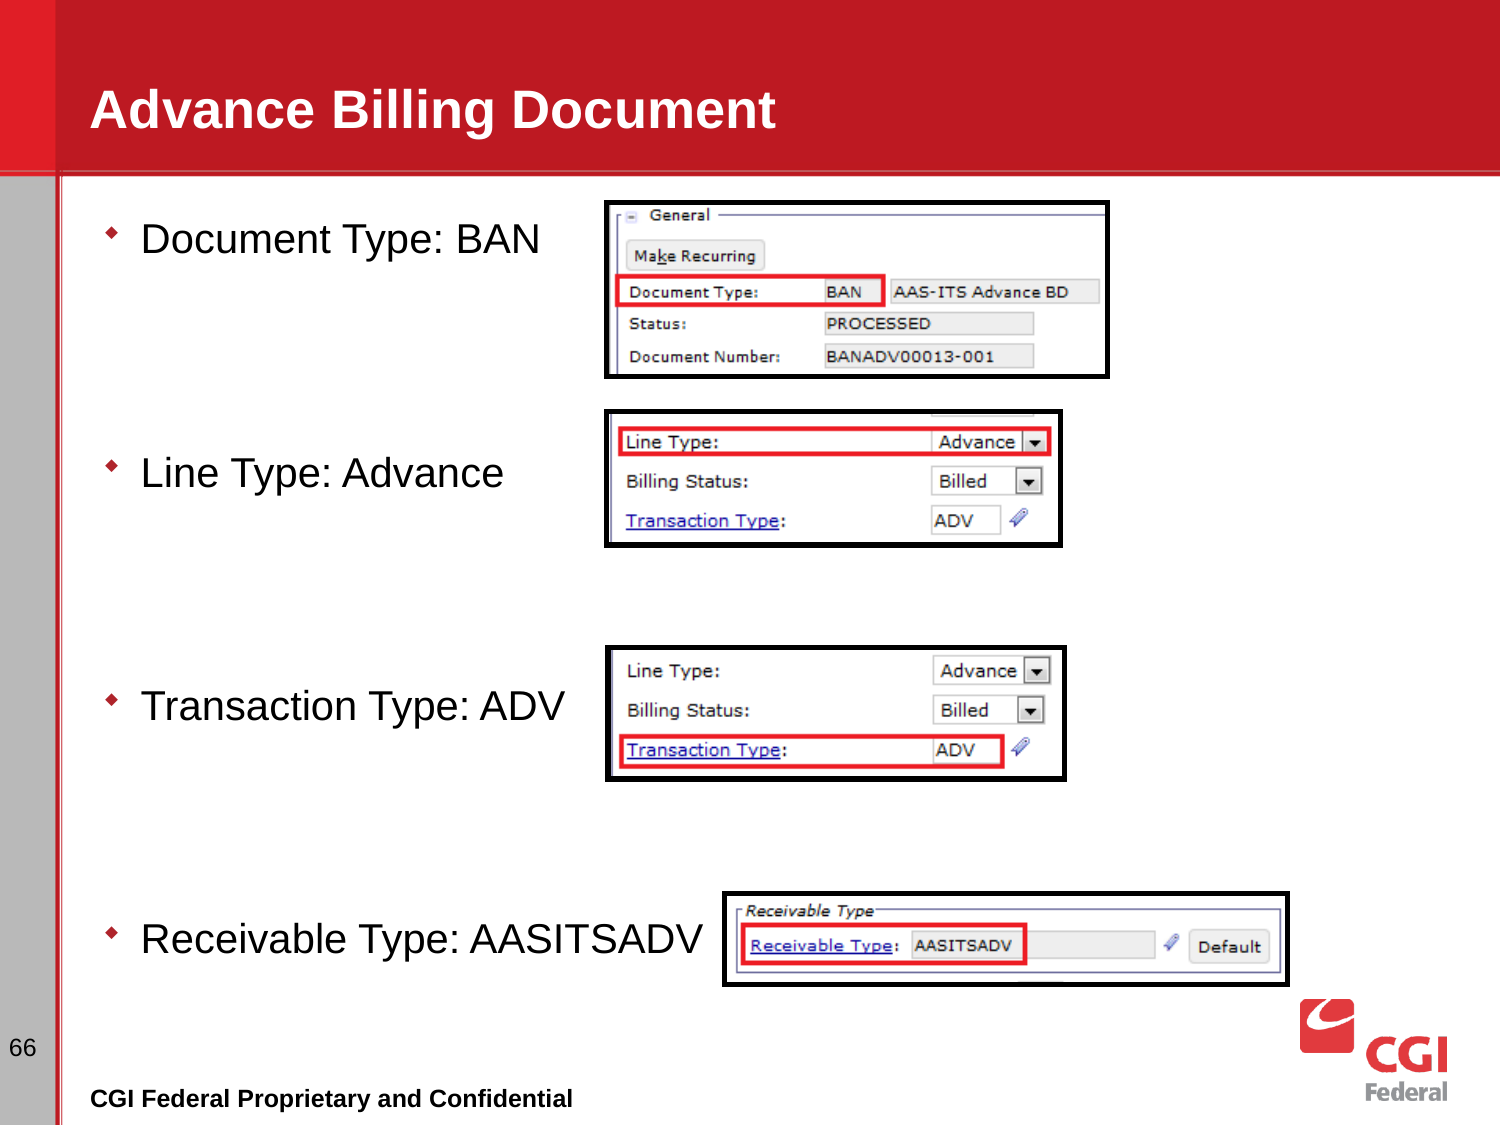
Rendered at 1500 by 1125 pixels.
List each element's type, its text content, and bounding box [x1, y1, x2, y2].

picture [726, 896, 1286, 983]
picture [609, 413, 1058, 543]
picture [610, 649, 1063, 777]
title Advance Billing Document [74, 54, 1286, 148]
picture [609, 205, 1105, 375]
slide_number 66 [0, 1024, 73, 1125]
footer CGI Federal Proprietary and Confidential [74, 1074, 1226, 1125]
list Document Type: BAN Line Type: Advance Transaction Type: ADV Receivable Type: AASITSADV [87, 204, 1468, 1125]
picture [0, 0, 1500, 1024]
